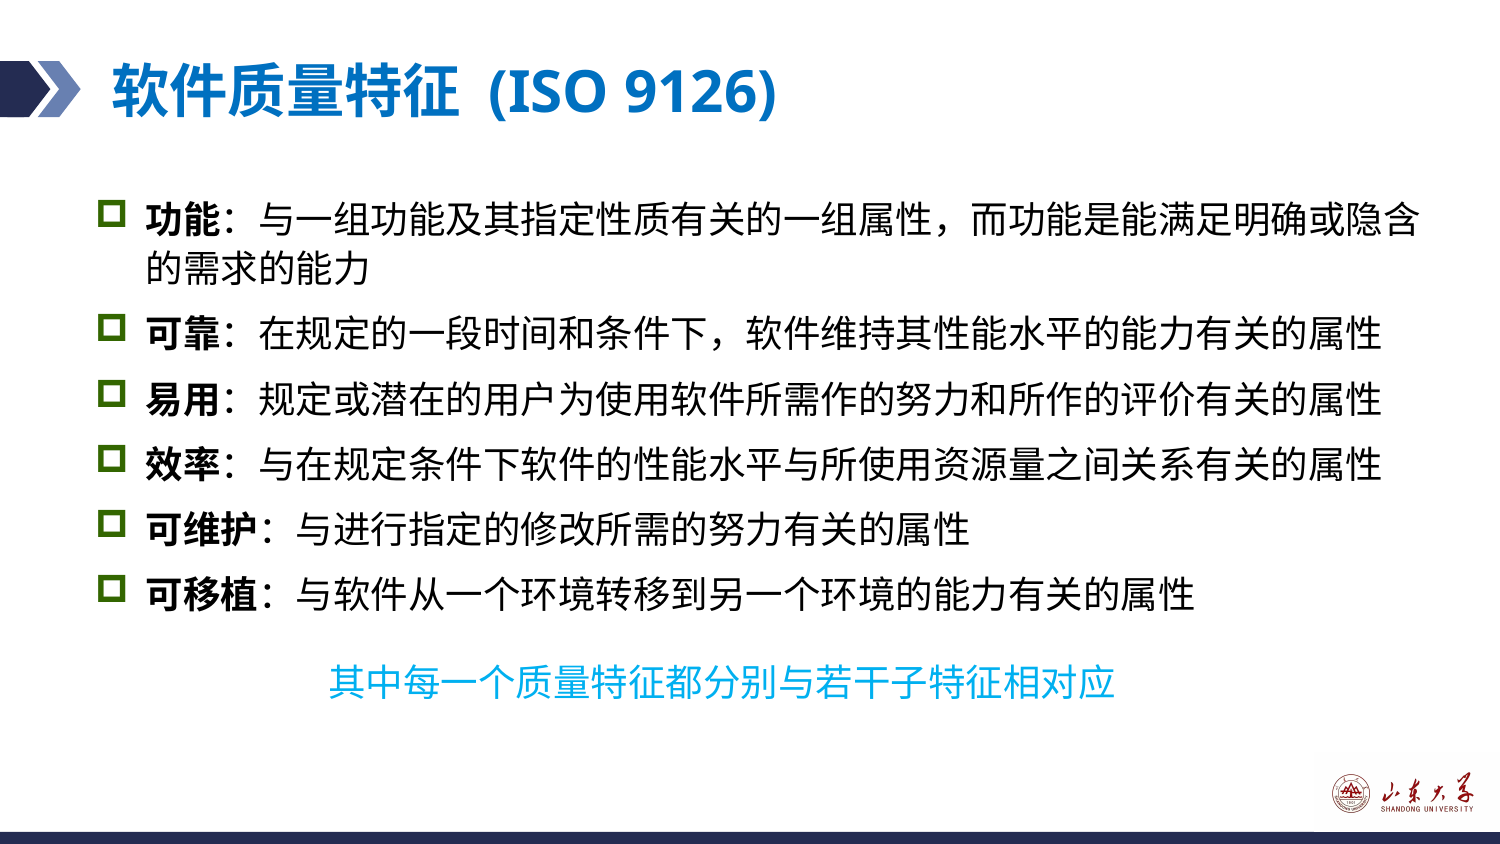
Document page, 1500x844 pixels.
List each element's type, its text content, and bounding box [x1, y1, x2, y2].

text_box 其中每一个质量特征都分别与若干子特征相对应 [313, 652, 1160, 712]
list 功能：与一组功能及其指定性质有关的一组属性，而功能是能满足明确或隐含的需求的能力 可靠：在规定的一段时间和条件下，软件维持其性能水平的能力有关的属性 易用：规定或潜在的用户为使用软件所需作的努力和所作的评价有关的属性 效率：与在规定条件下软件的性能水平与所使用资源量之间关系有关的属性 可维护：与进行指定的修改所需的努力有关的属性 可移植：与软件从一个环境转移到另一个环境的能力有关的属性 [78, 183, 1445, 638]
title 软件质量特征 (ISO 9126) [96, 58, 874, 128]
